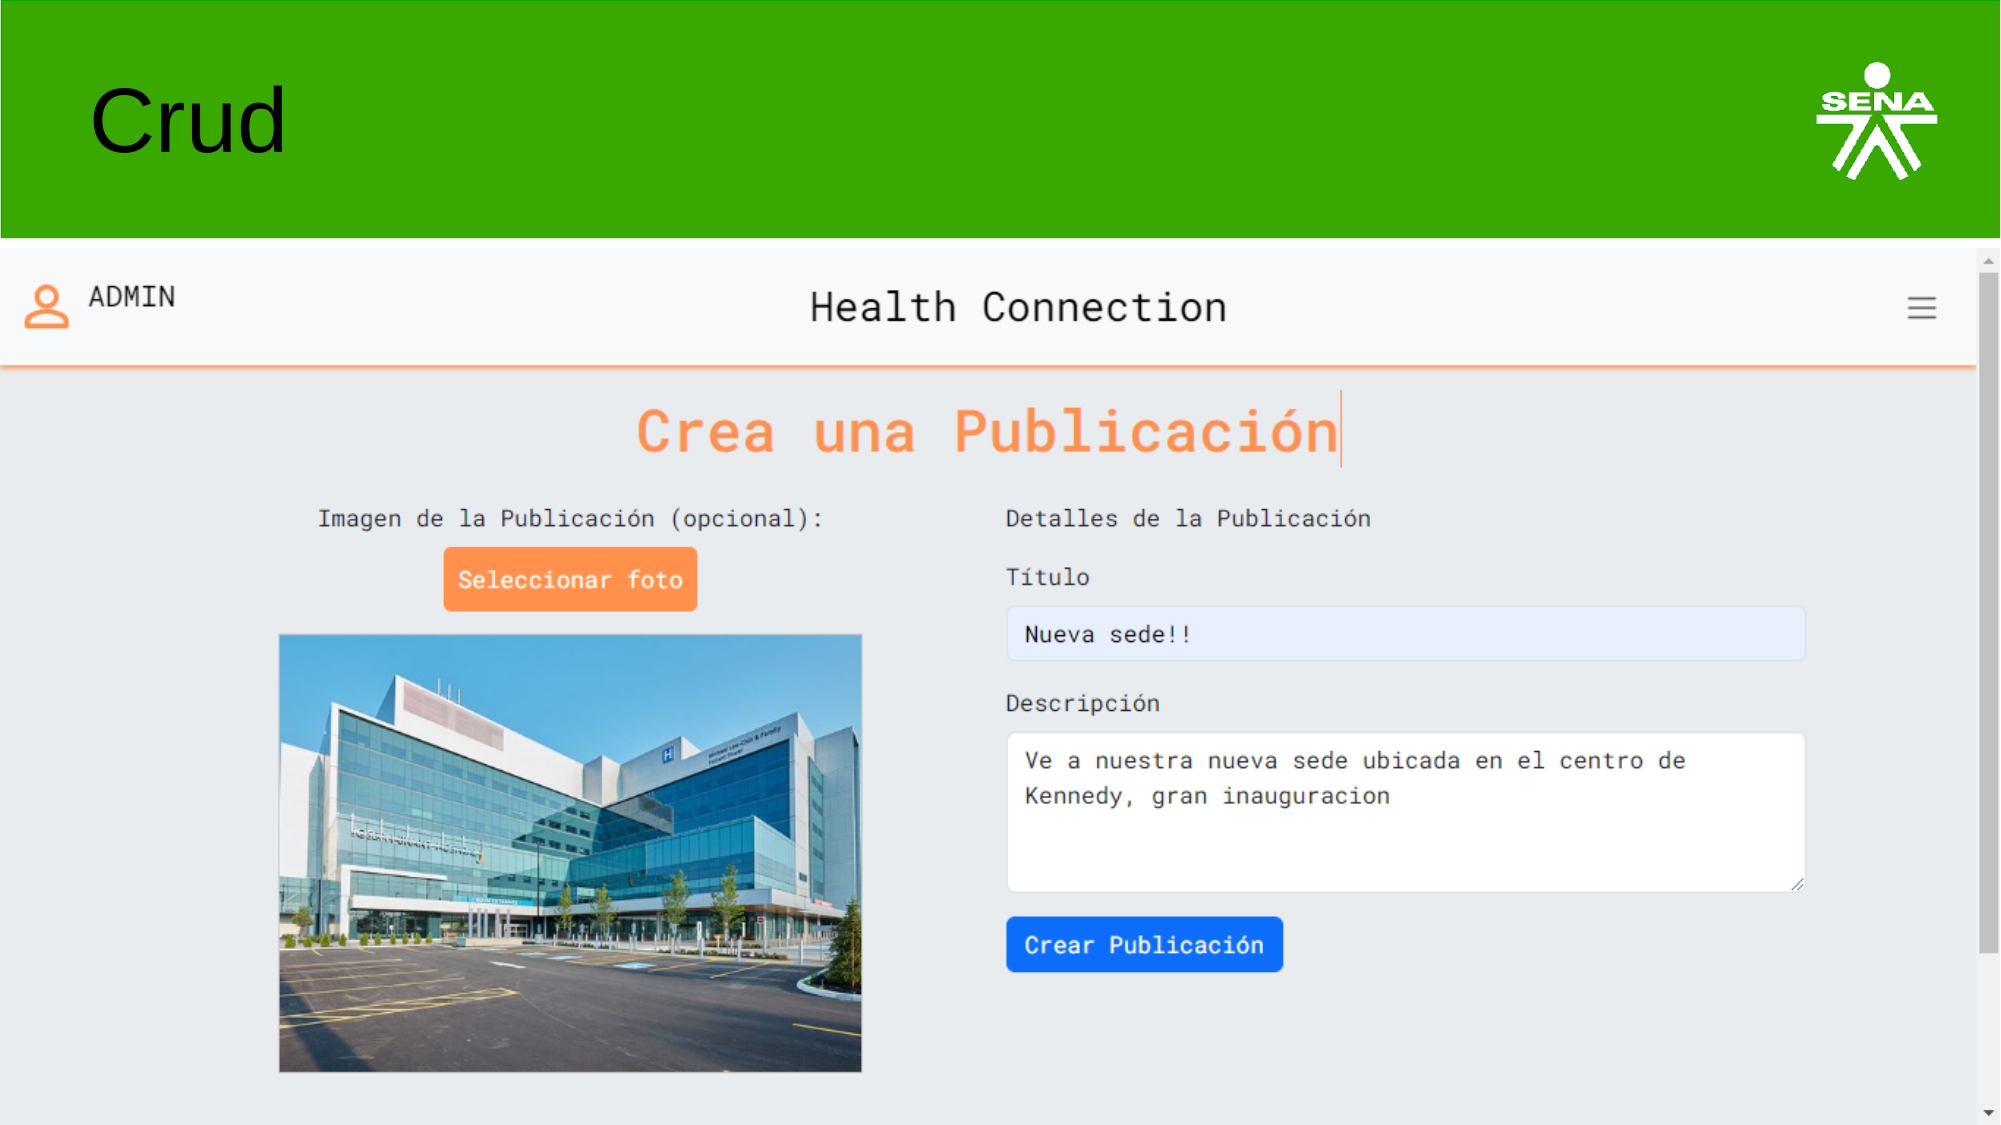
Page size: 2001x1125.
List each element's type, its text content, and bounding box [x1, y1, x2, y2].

title Crud [74, 54, 1758, 192]
picture [0, 0, 2001, 1125]
